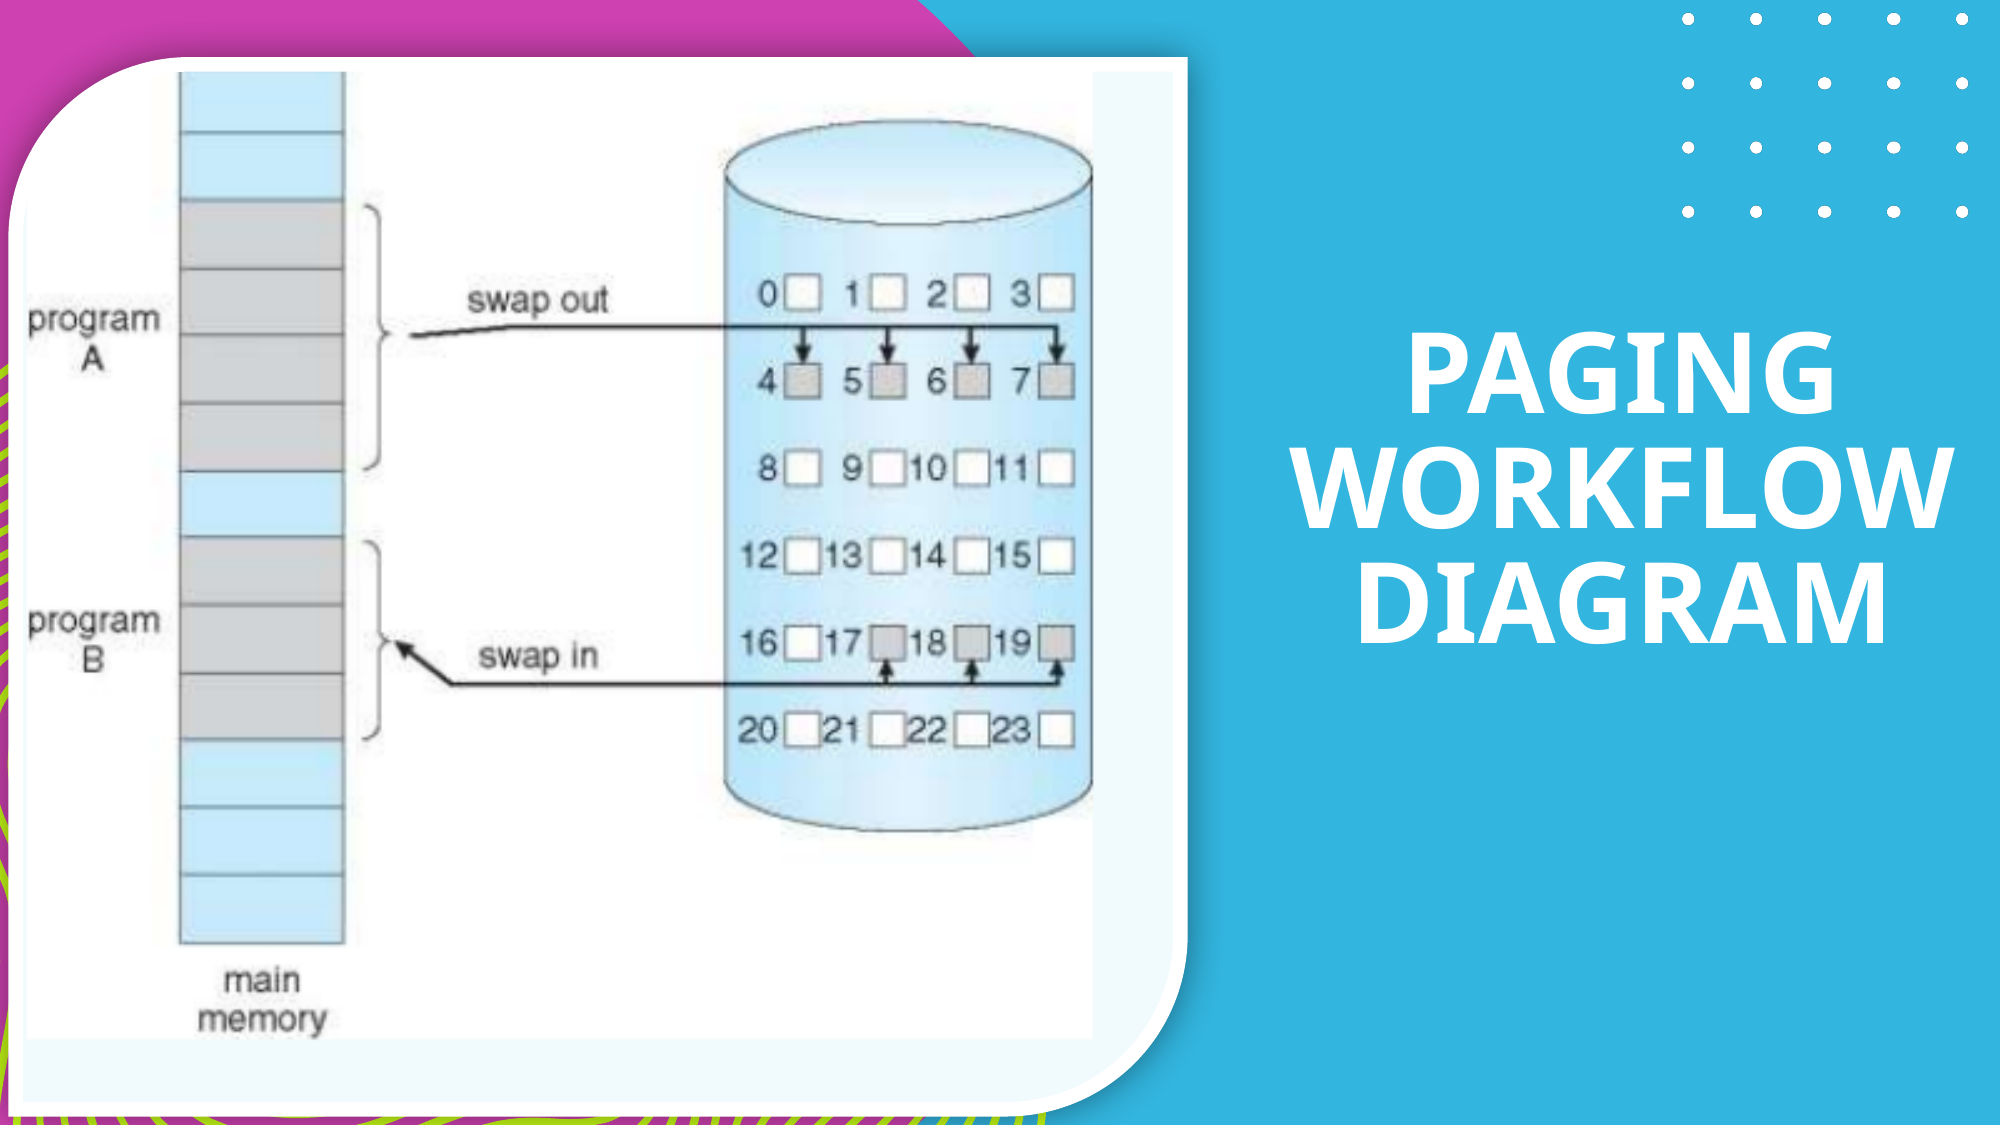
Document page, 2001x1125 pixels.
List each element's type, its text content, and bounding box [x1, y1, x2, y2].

picture [1682, 0, 2000, 111]
title Paging Workflow Diagram [1244, 111, 2000, 1013]
picture [15, 64, 1181, 1110]
